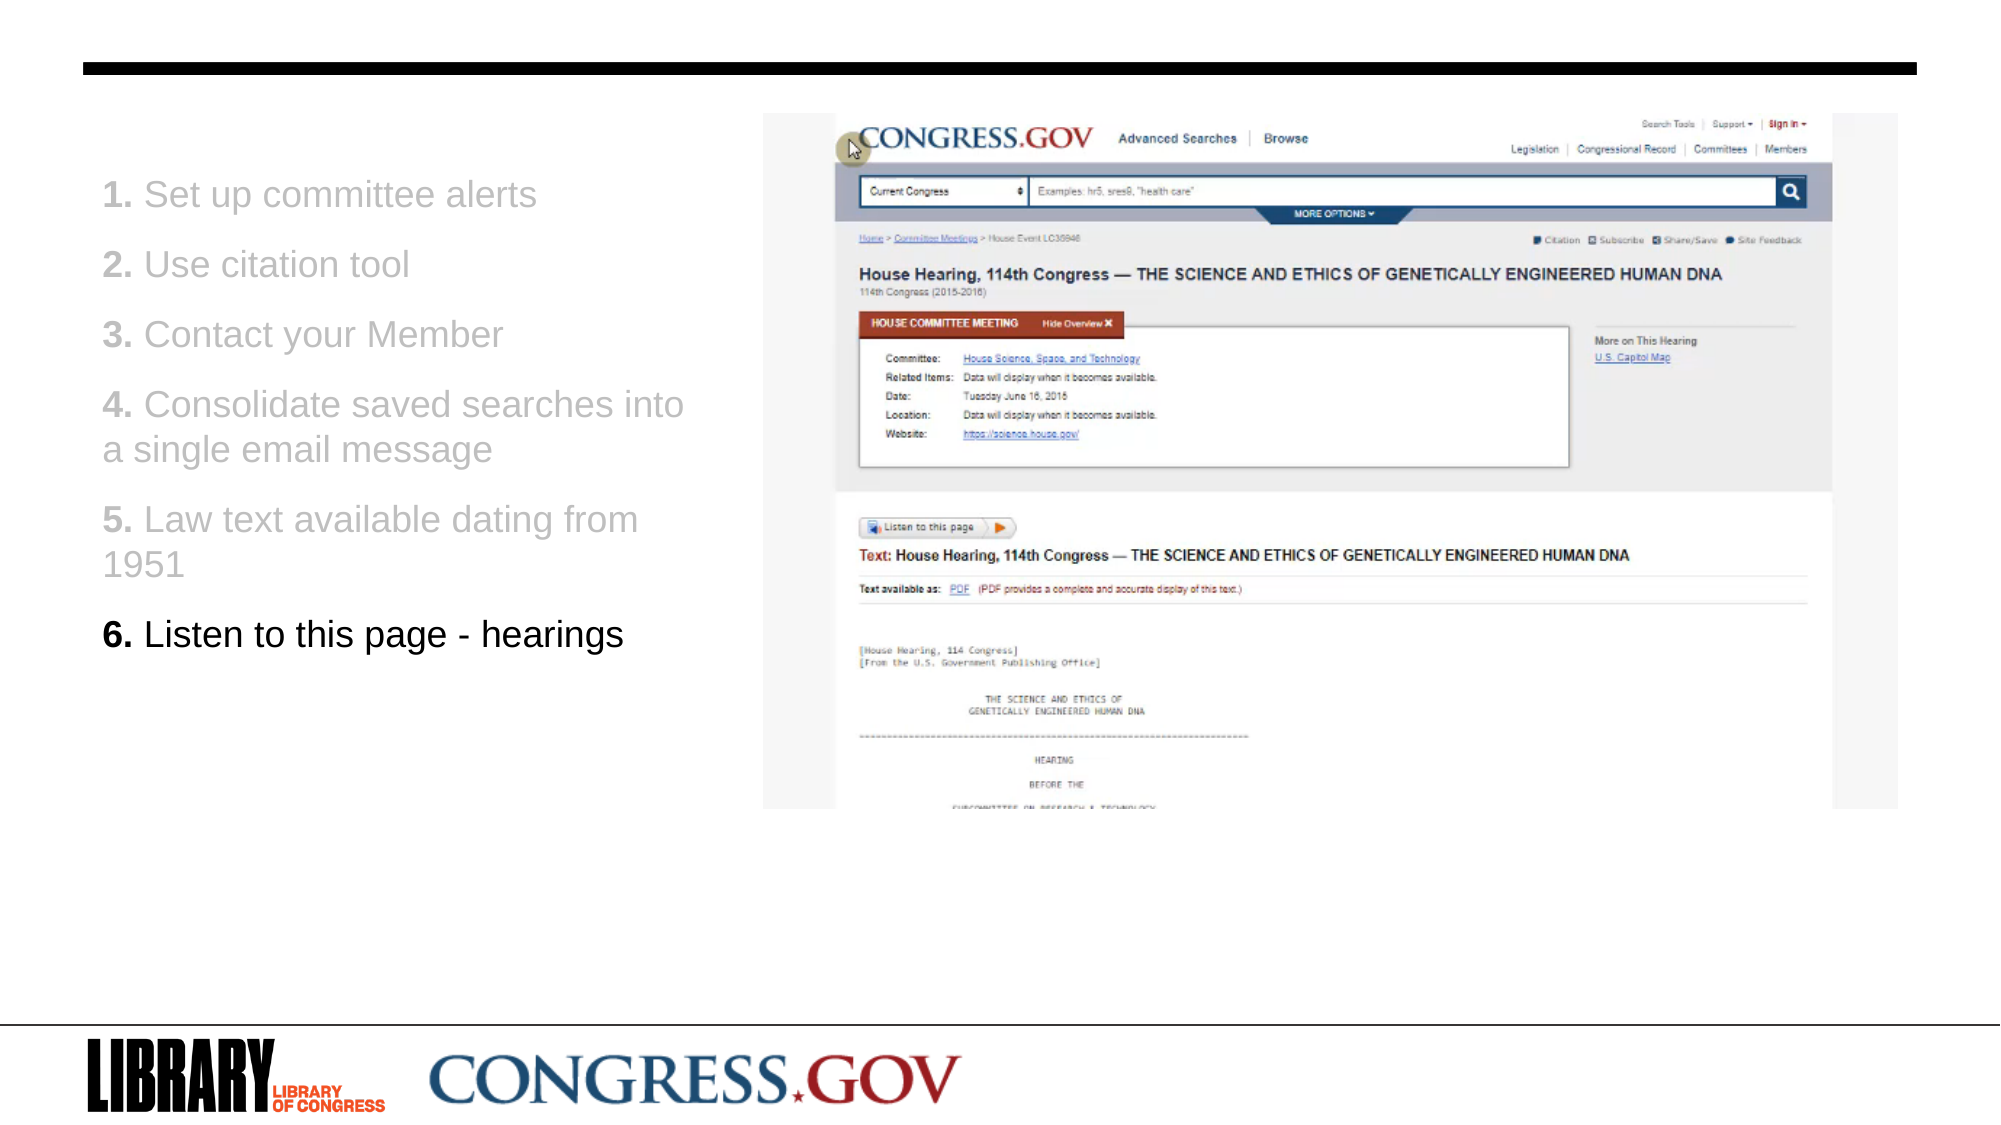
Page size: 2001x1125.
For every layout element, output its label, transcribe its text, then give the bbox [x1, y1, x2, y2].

text_box 1. Set up committee alerts 2. Use citation tool 3. Contact your Member 4. Consolidate saved searches into a single email message 5. Law text available dating from 1951 6. Listen to this page - hearings [87, 162, 700, 663]
picture [84, 1035, 388, 1115]
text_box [762, 112, 1899, 810]
picture [413, 1029, 975, 1125]
